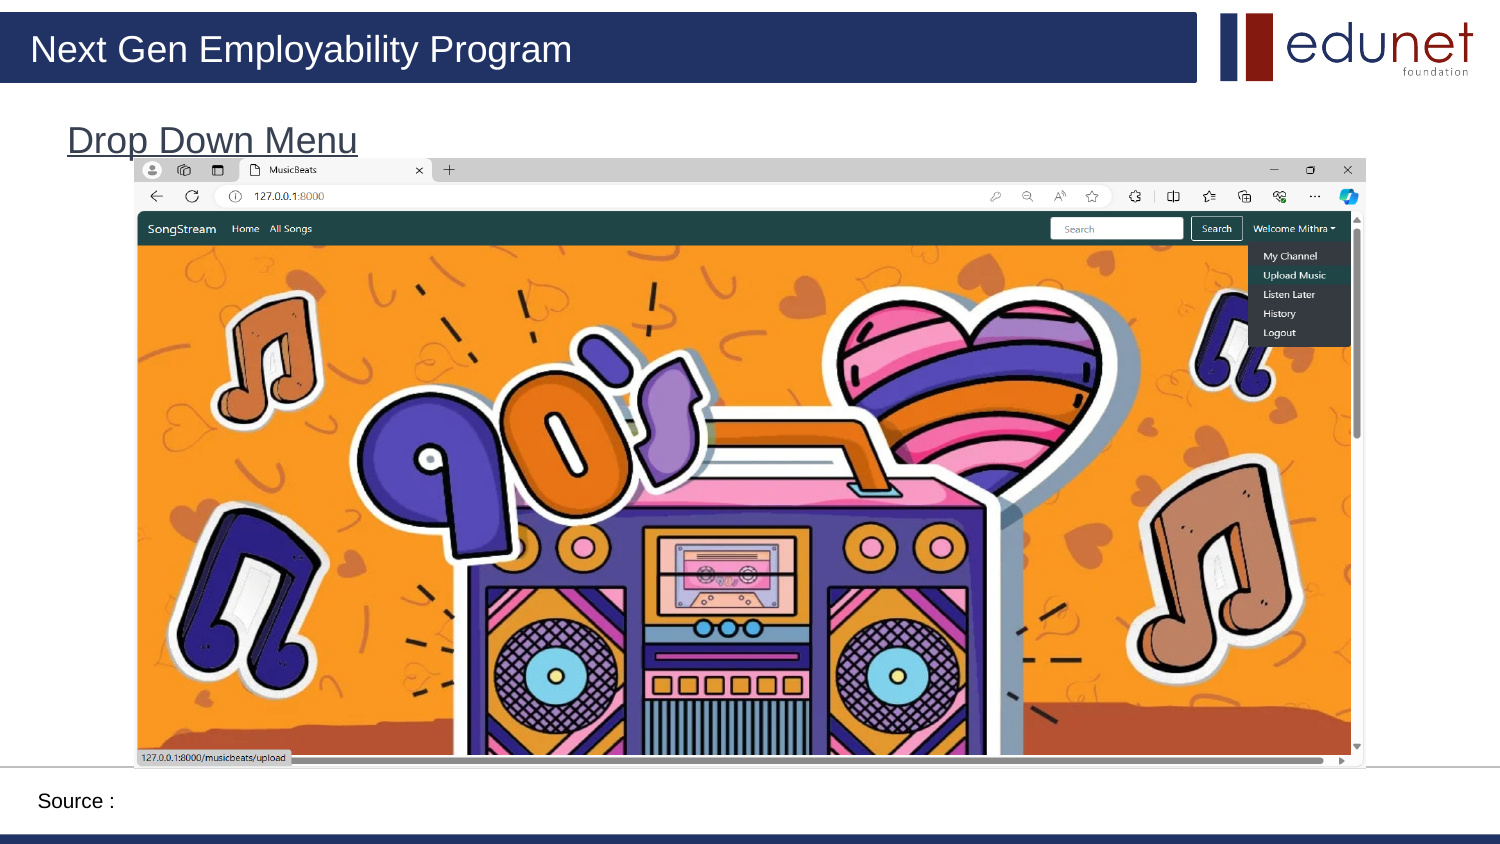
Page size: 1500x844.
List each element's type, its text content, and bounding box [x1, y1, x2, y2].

text_box Source : [22, 776, 139, 826]
picture [1279, 14, 1482, 83]
text_box Drop Down Menu [0, 85, 1293, 168]
picture [134, 158, 1366, 770]
